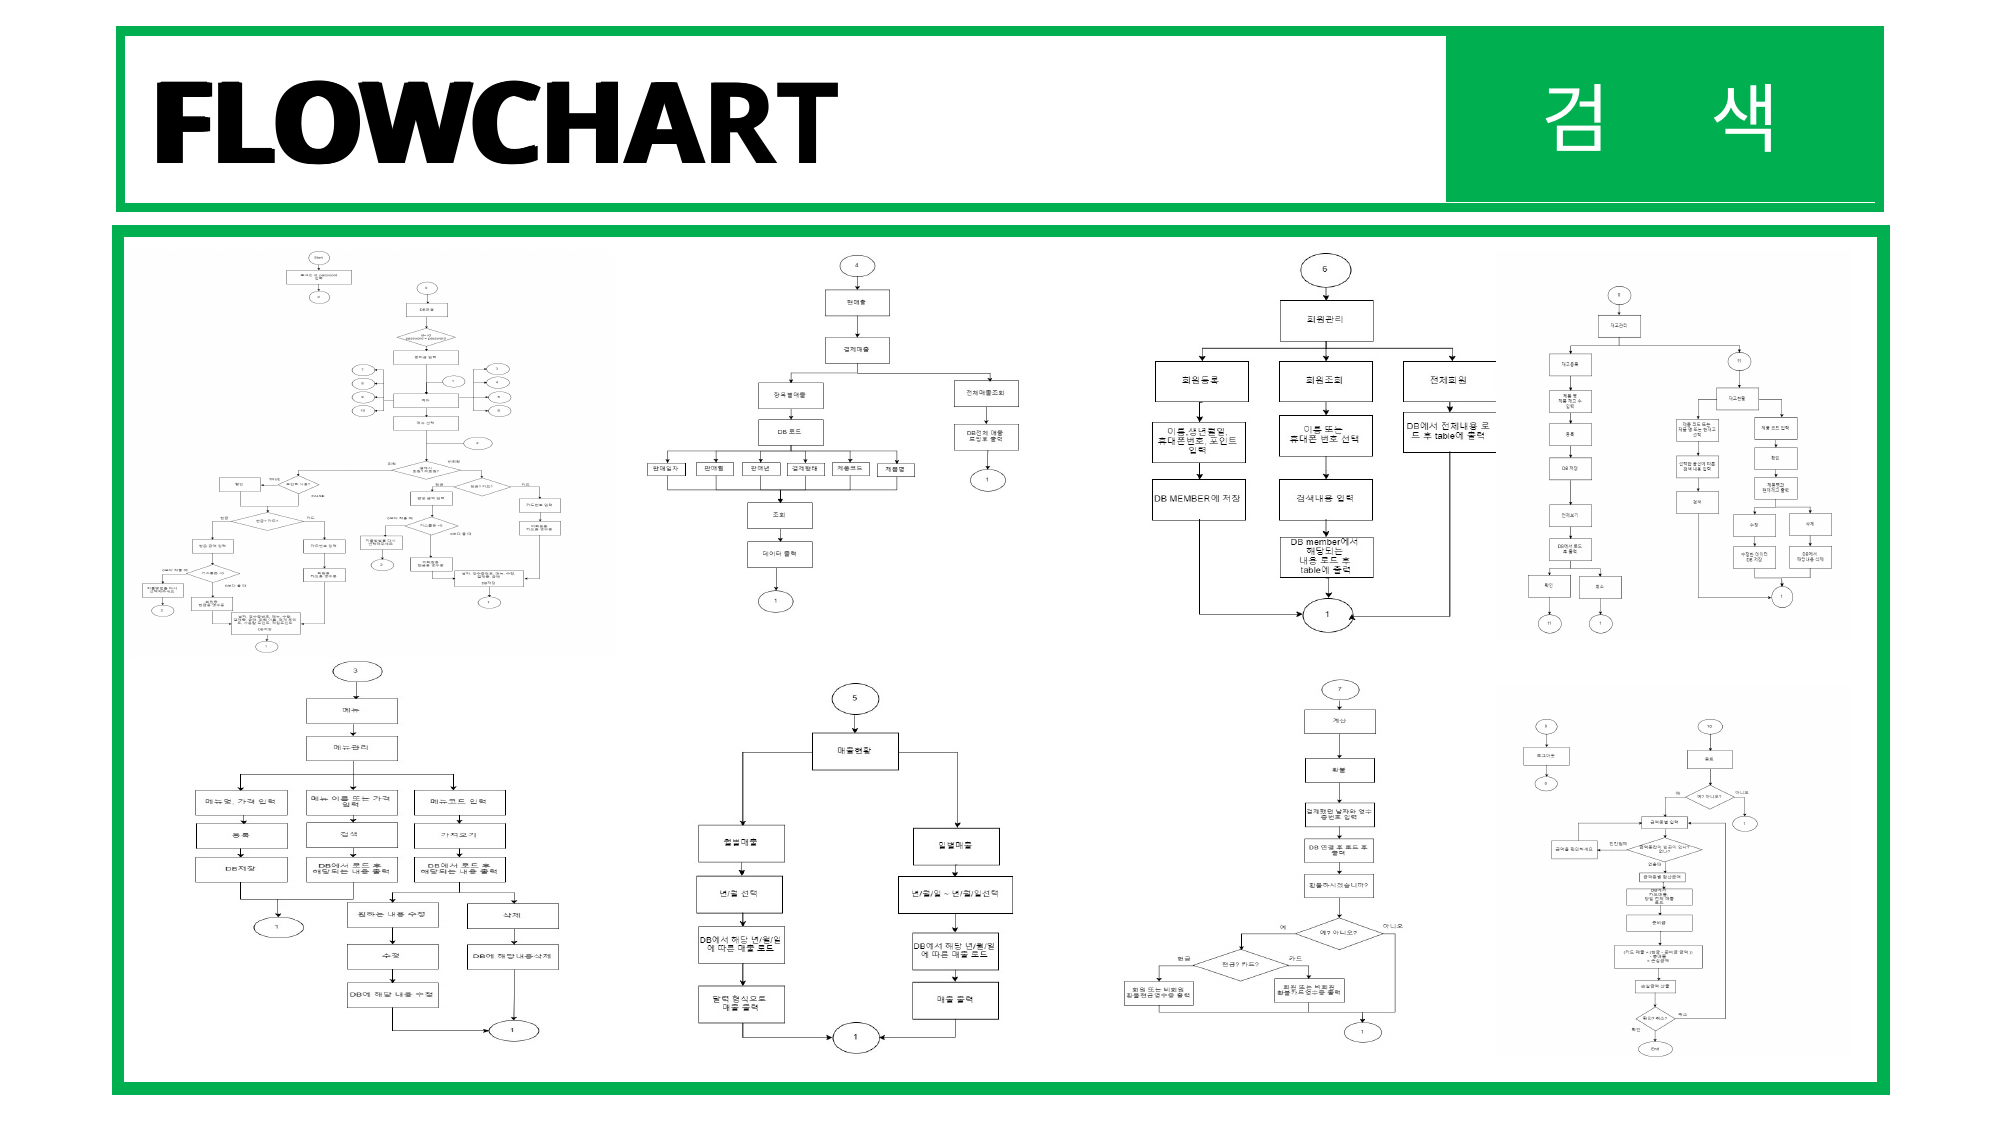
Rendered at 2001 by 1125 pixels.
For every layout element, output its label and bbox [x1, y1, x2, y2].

picture [1496, 683, 1851, 1057]
text_box [117, 230, 1885, 1090]
text_box [120, 30, 1880, 208]
picture [128, 250, 1053, 1057]
picture [636, 683, 1053, 1057]
picture [1089, 250, 1851, 1075]
